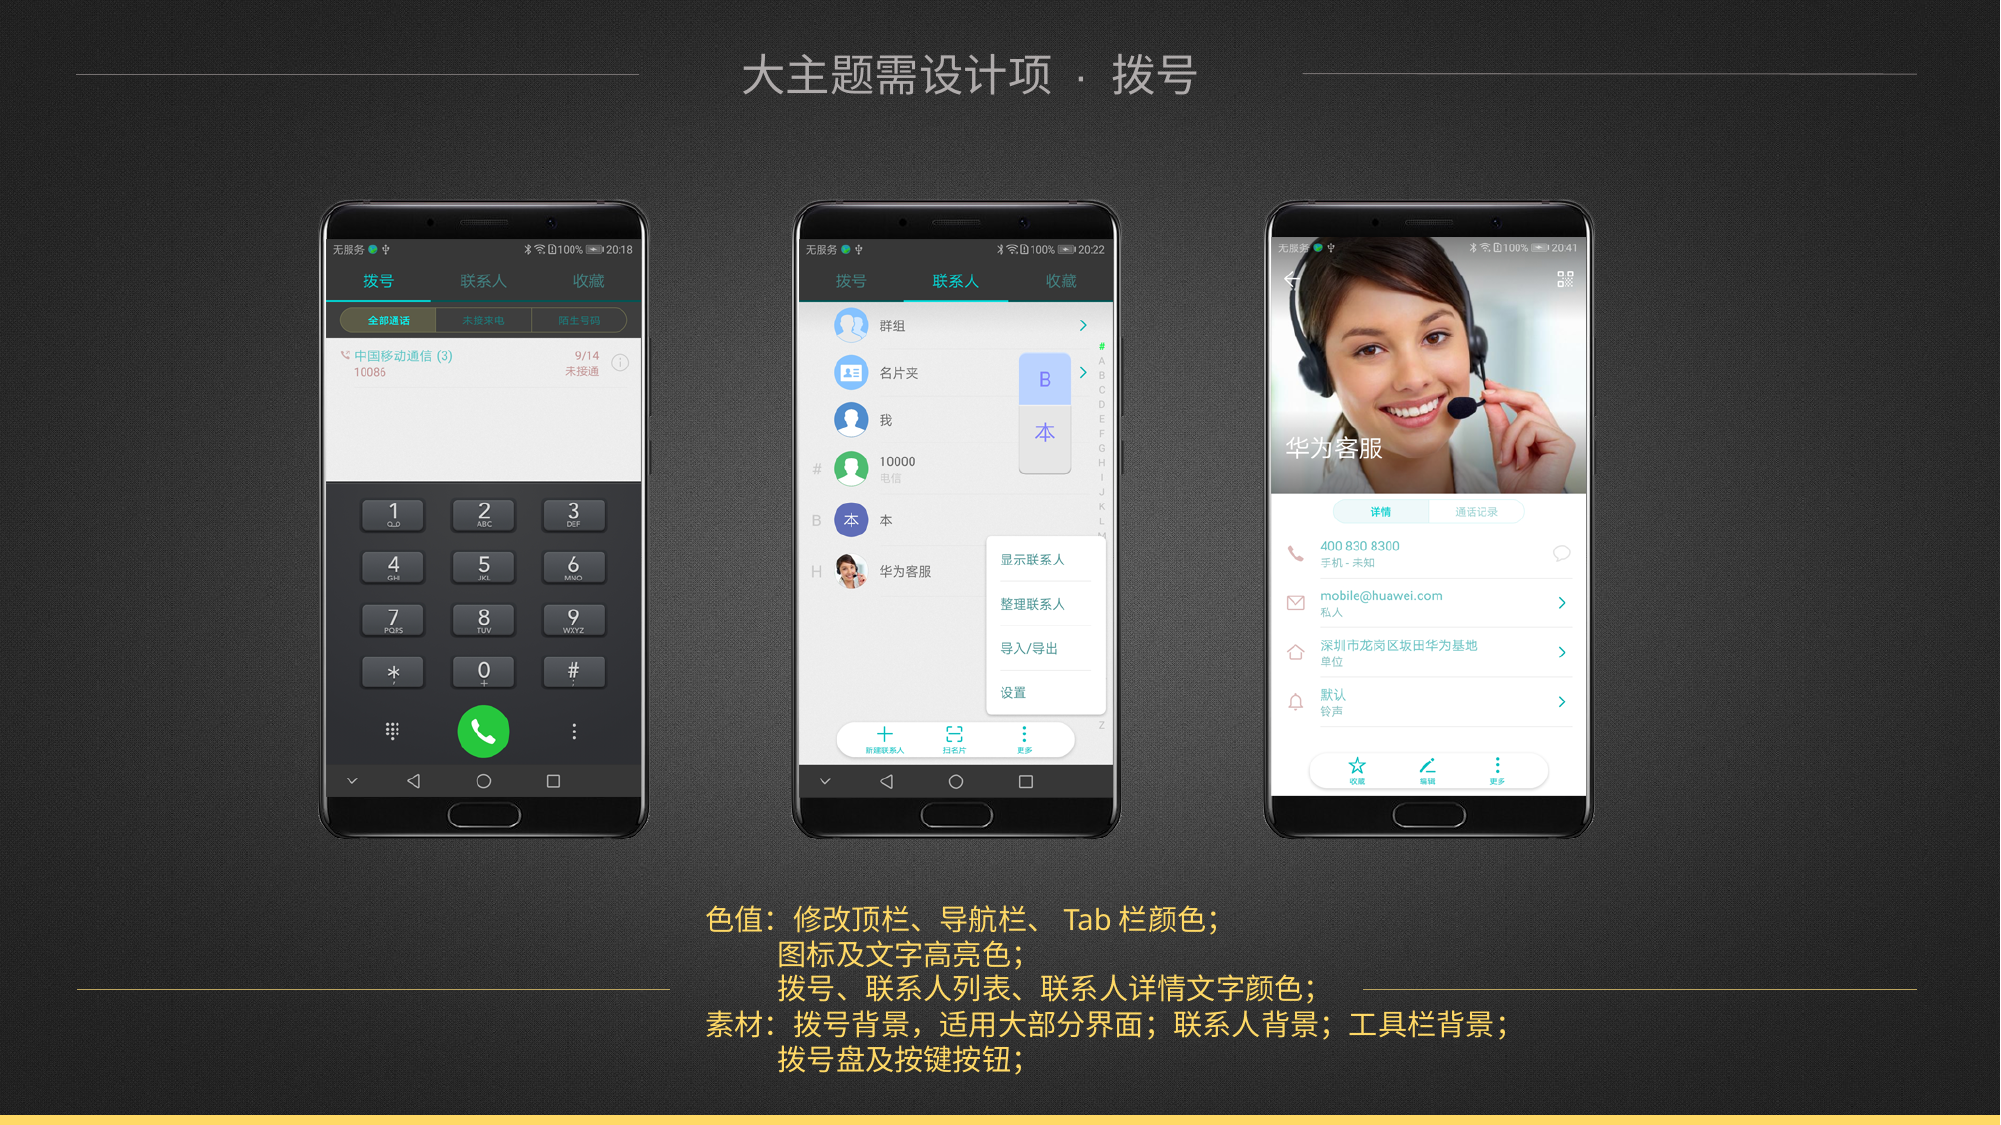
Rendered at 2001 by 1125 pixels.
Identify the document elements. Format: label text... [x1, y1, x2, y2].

picture [0, 0, 2000, 1114]
text_box 大主题需设计项 · 拨号 [639, 39, 1303, 108]
text_box 色值：修改顶栏、导航栏、Tab栏颜色； 图标及文字高亮色； 拨号、联系人列表、联系人详情文字颜色； 素材：拨号背景，适用大部分界面；联系人背景；工具栏背景； 拨号盘及按键按钮； [690, 893, 1717, 1084]
text_box [0, 1114, 2000, 1125]
